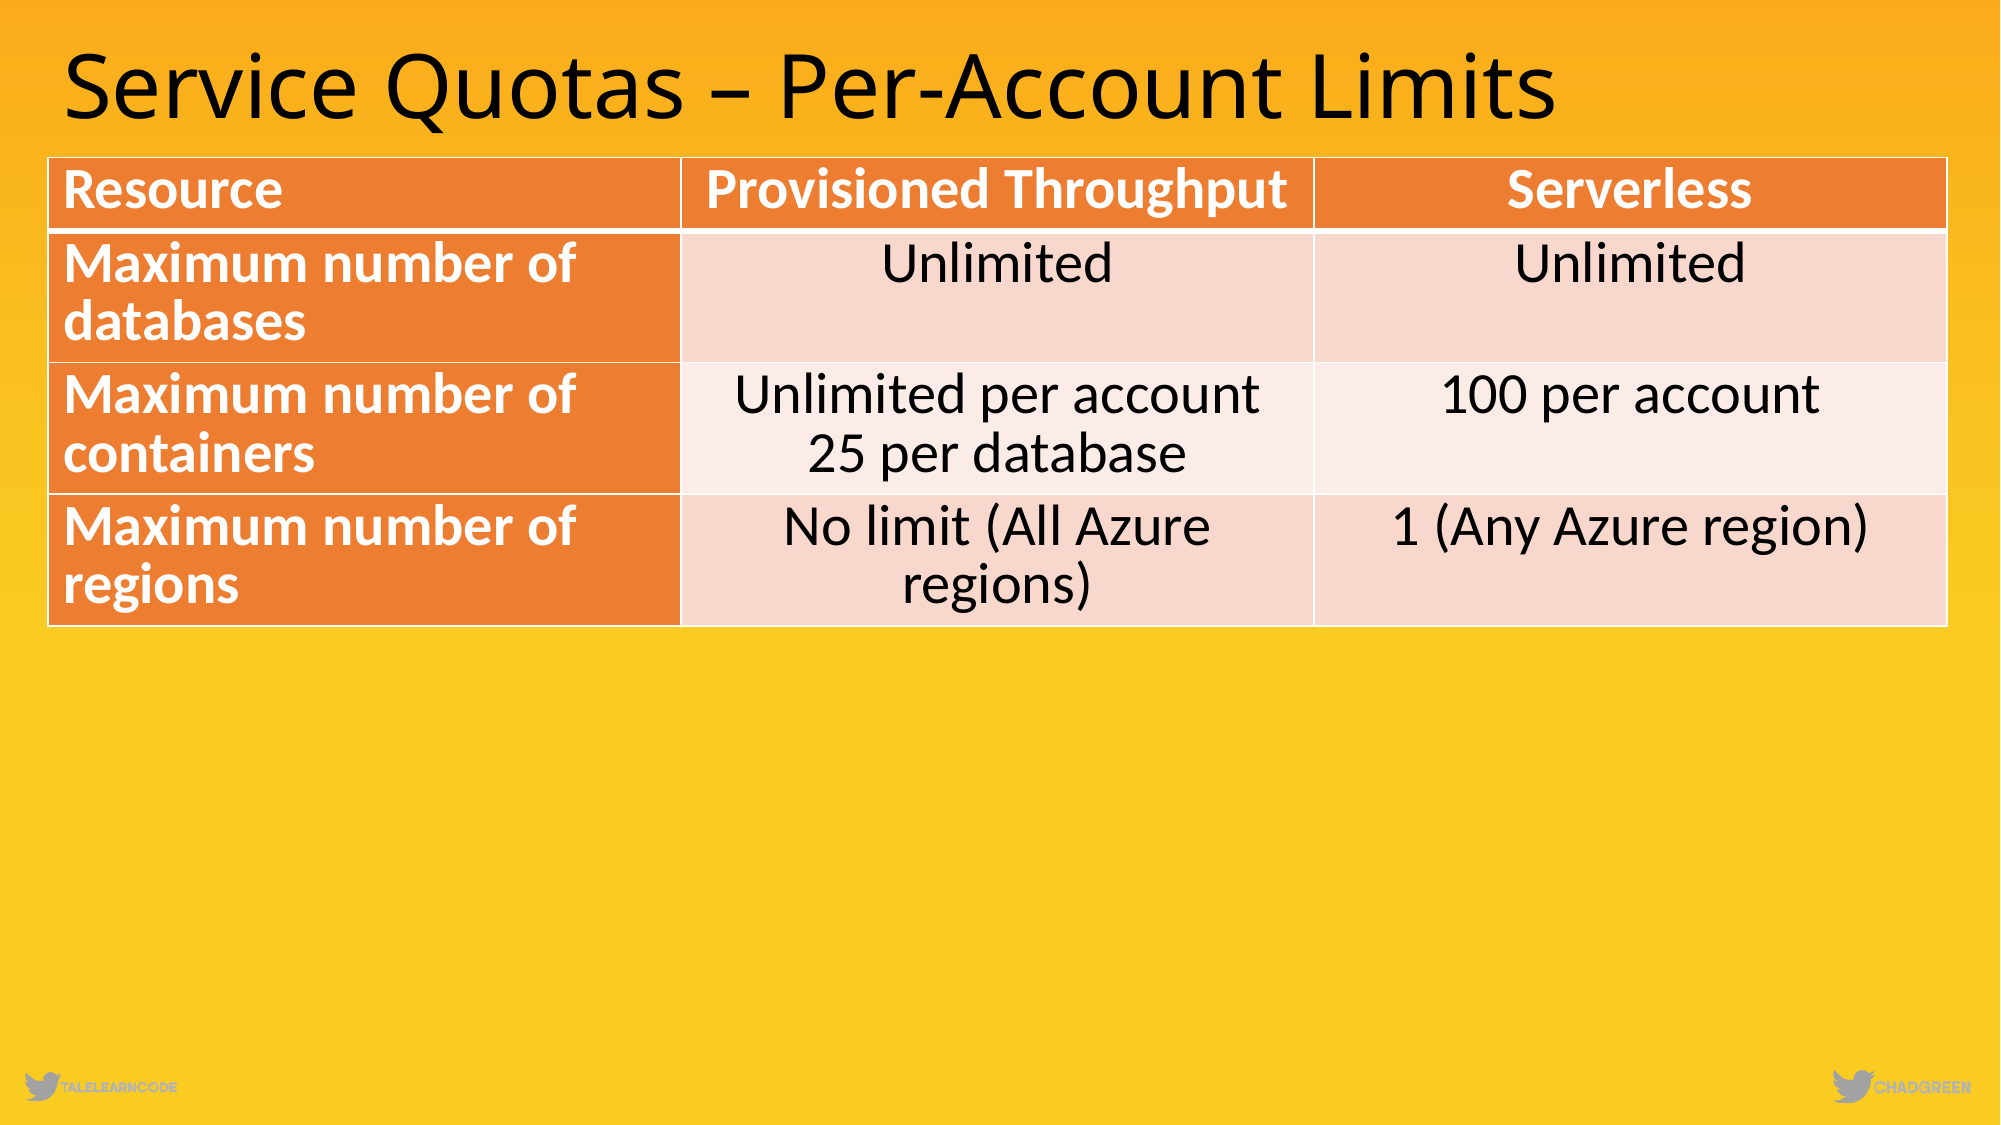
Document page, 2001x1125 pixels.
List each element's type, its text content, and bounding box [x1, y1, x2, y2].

table_cell Maximum number of containers [49, 363, 680, 493]
table_header Resource [49, 158, 680, 228]
table_cell Maximum number of databases [49, 234, 680, 362]
table_cell Unlimited [1315, 234, 1946, 362]
table_header Serverless [1315, 158, 1946, 228]
table_cell No limit (All Azure regions) [682, 495, 1313, 625]
table_cell 1 (Any Azure region) [1315, 495, 1946, 625]
table_header Provisioned Throughput [682, 158, 1313, 228]
title Service Quotas – Per-Account Limits [48, 34, 1947, 146]
table_cell Unlimited per account 25 per database [682, 363, 1313, 493]
table_cell Maximum number of regions [49, 495, 680, 625]
table_cell Unlimited [682, 234, 1313, 362]
table_cell 100 per account [1315, 363, 1946, 493]
picture [0, 0, 2001, 1125]
